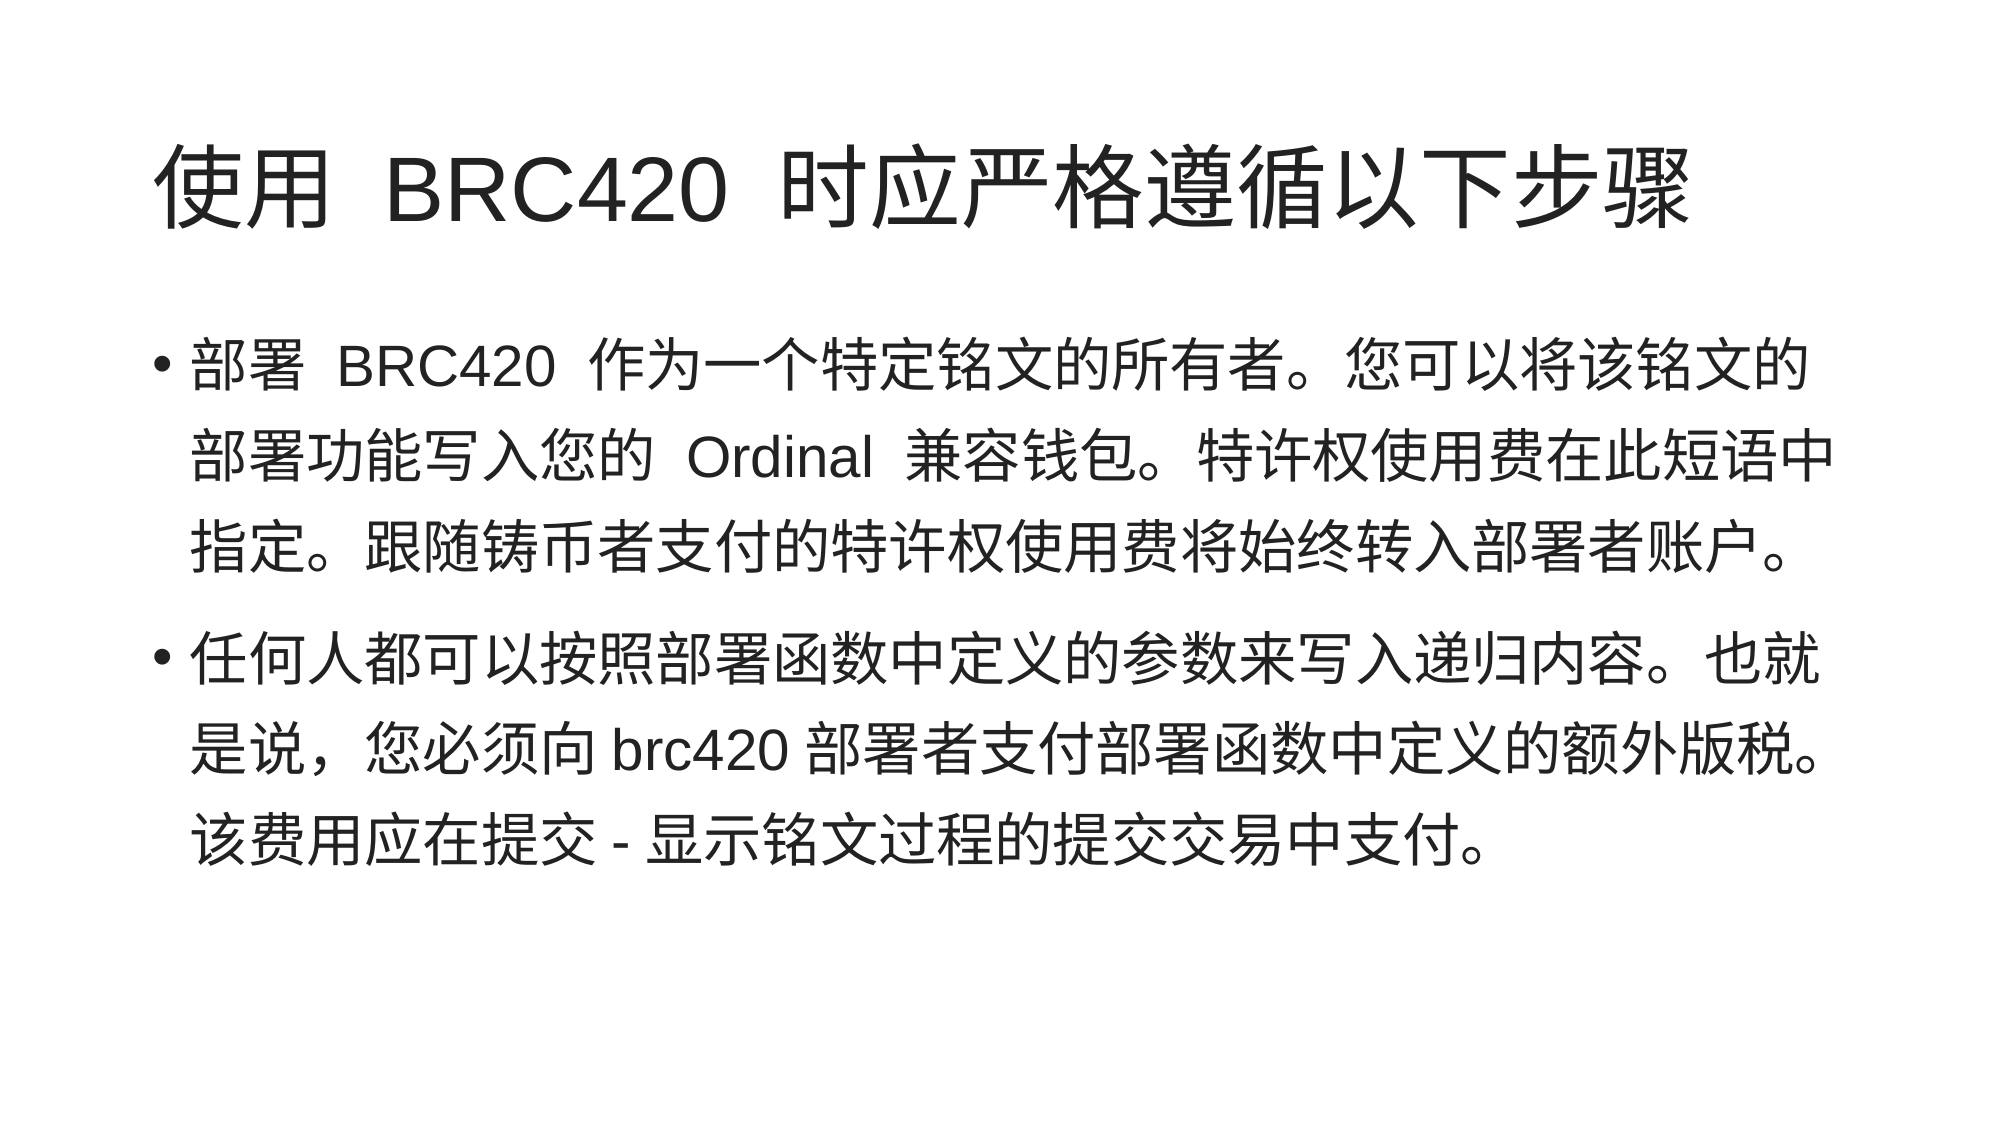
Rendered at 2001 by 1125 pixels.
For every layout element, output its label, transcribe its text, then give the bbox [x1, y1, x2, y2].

list 部署 BRC420 作为一个特定铭文的所有者。您可以将该铭文的部署功能写入您的 Ordinal 兼容钱包。特许权使用费在此短语中指定。跟随铸币者支付的特许权使用费将始终转入部署者账户。 任何人都可以按照部署函数中定义的参数来写入递归内容。也就是说，您必须向brc420部署者支付部署函数中定义的额外版税。该费用应在提交-显示铭文过程的提交交易中支付。 [137, 299, 1863, 1014]
title 使用 BRC420 时应严格遵循以下步骤 [137, 59, 1863, 278]
